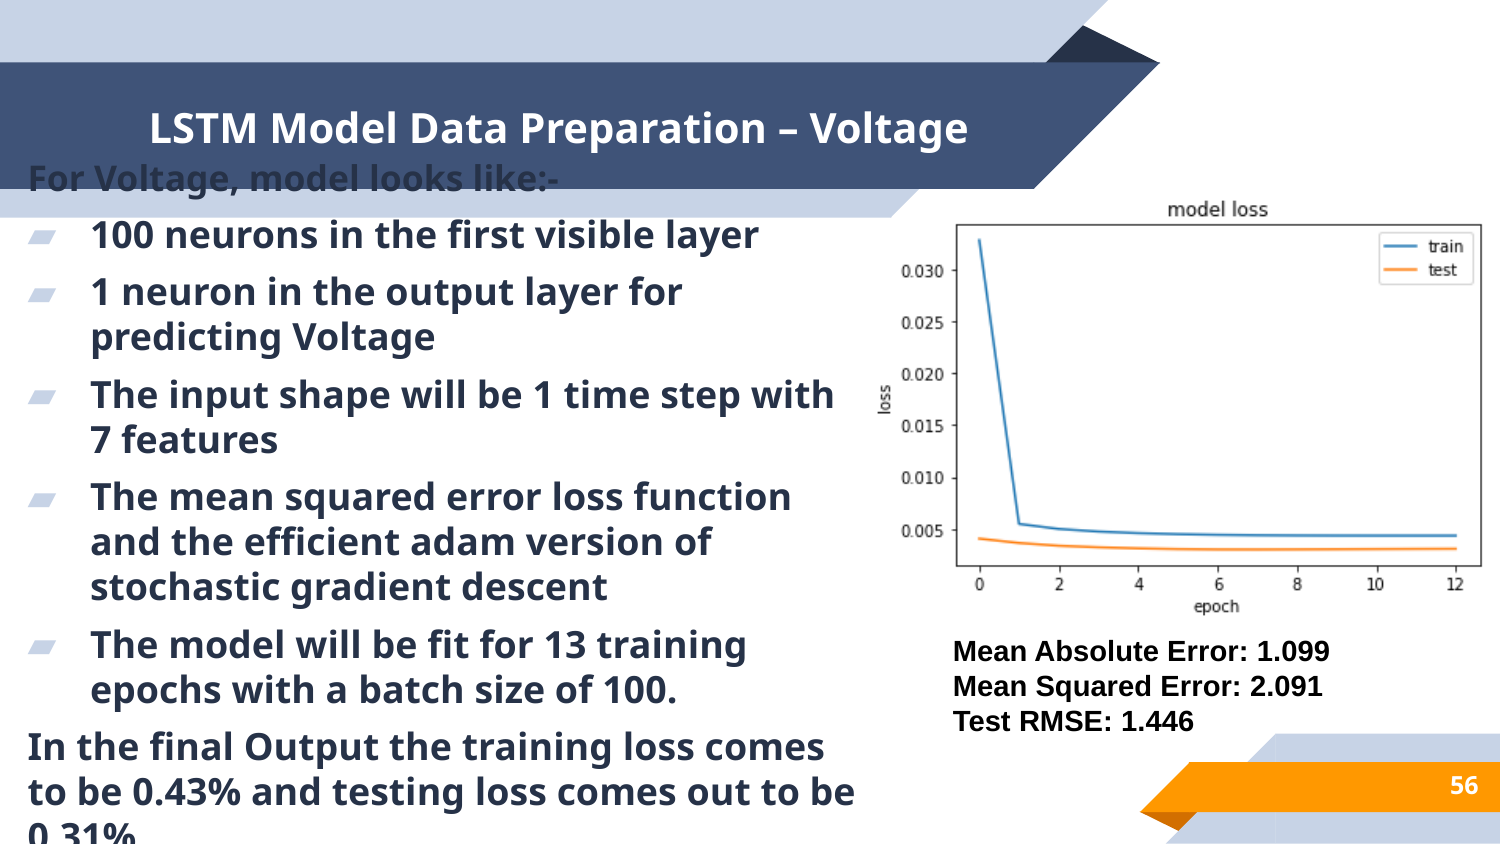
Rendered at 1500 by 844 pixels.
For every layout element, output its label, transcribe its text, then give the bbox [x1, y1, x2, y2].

picture [867, 190, 1490, 626]
text_box Mean Absolute Error: 1.099 Mean Squared Error: 2.091 Test RMSE: 1.446 [938, 634, 1354, 745]
slide_number 56 [1249, 760, 1494, 813]
title LSTM Model Data Preparation – Voltage [133, 64, 1099, 190]
list For Voltage, model looks like:- 100 neurons in the first visible layer 1 neuron in the output layer for predicting Voltage The input shape will be 1 time step with 7 features The mean squared error loss function and the efficient adam version of stochastic gradient descent The model will be fit for 13 training epochs with a batch size of 100. In the final Output the training loss comes to be 0.43% and testing loss comes out to be 0.31% [0, 214, 882, 844]
